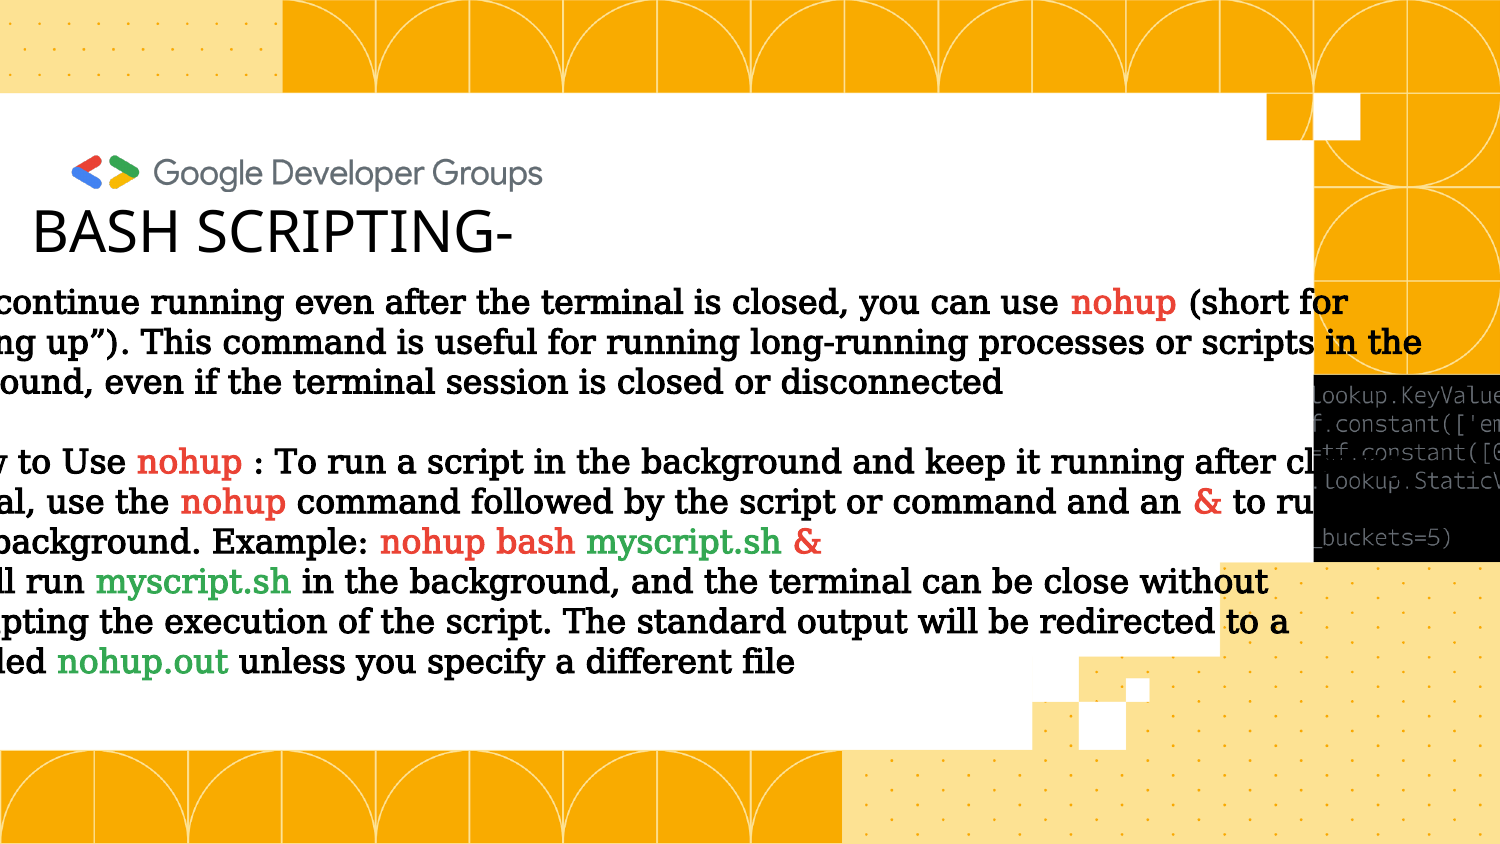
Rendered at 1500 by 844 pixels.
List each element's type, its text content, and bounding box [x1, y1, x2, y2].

text_box $> To continue running even after the terminal is closed, you can use nohup (short for “no hang up”). This command is useful for running long-running processes or scripts in the background, even if the terminal session is closed or disconnected How to Use nohup : To run a script in the background and keep it running after closing terminal, use the nohup command followed by the script or command and an & to run it in the background. Example: nohup bash myscript.sh & this will run myscript.sh in the background, and the terminal can be close without interrupting the execution of the script. The standard output will be redirected to a file called nohup.out unless you specify a different file [0, 272, 1440, 687]
text_box BASH SCRIPTING- [16, 187, 1318, 272]
picture [0, 0, 1500, 844]
